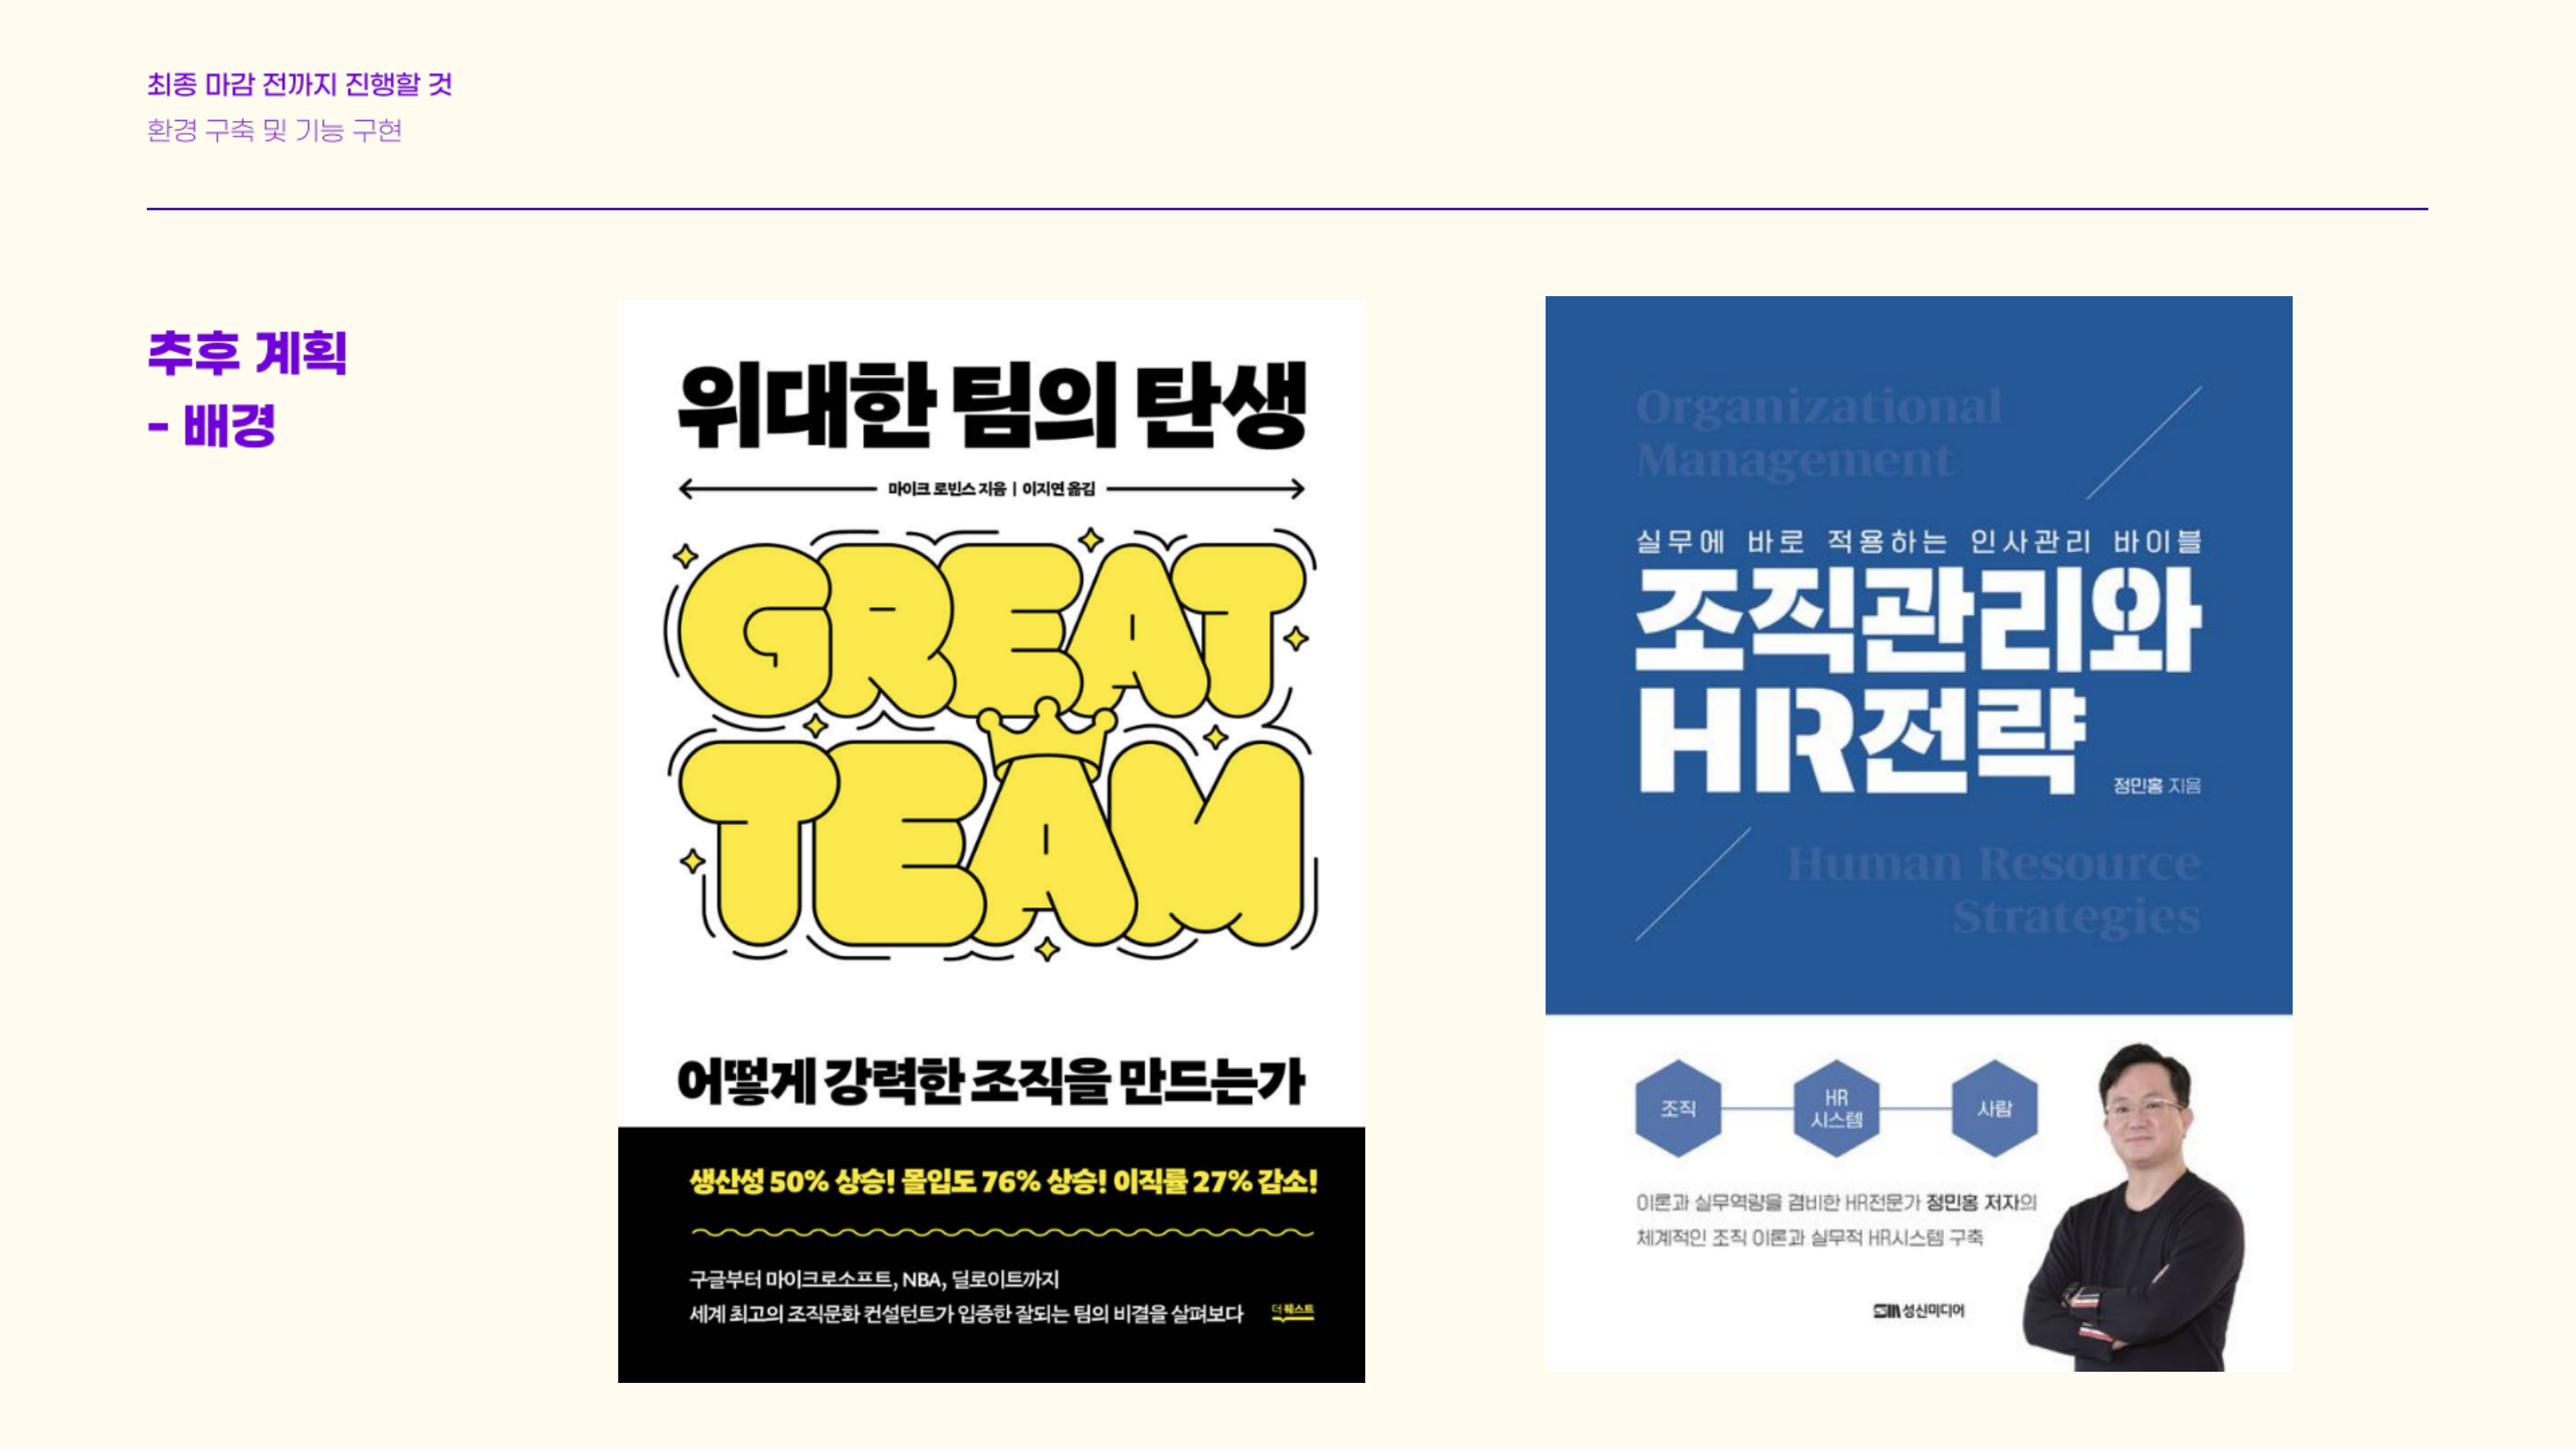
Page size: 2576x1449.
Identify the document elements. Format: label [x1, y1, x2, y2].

picture [139, 62, 478, 179]
text_box [1546, 295, 2293, 1372]
text_box [618, 300, 1365, 1383]
picture [131, 304, 410, 511]
